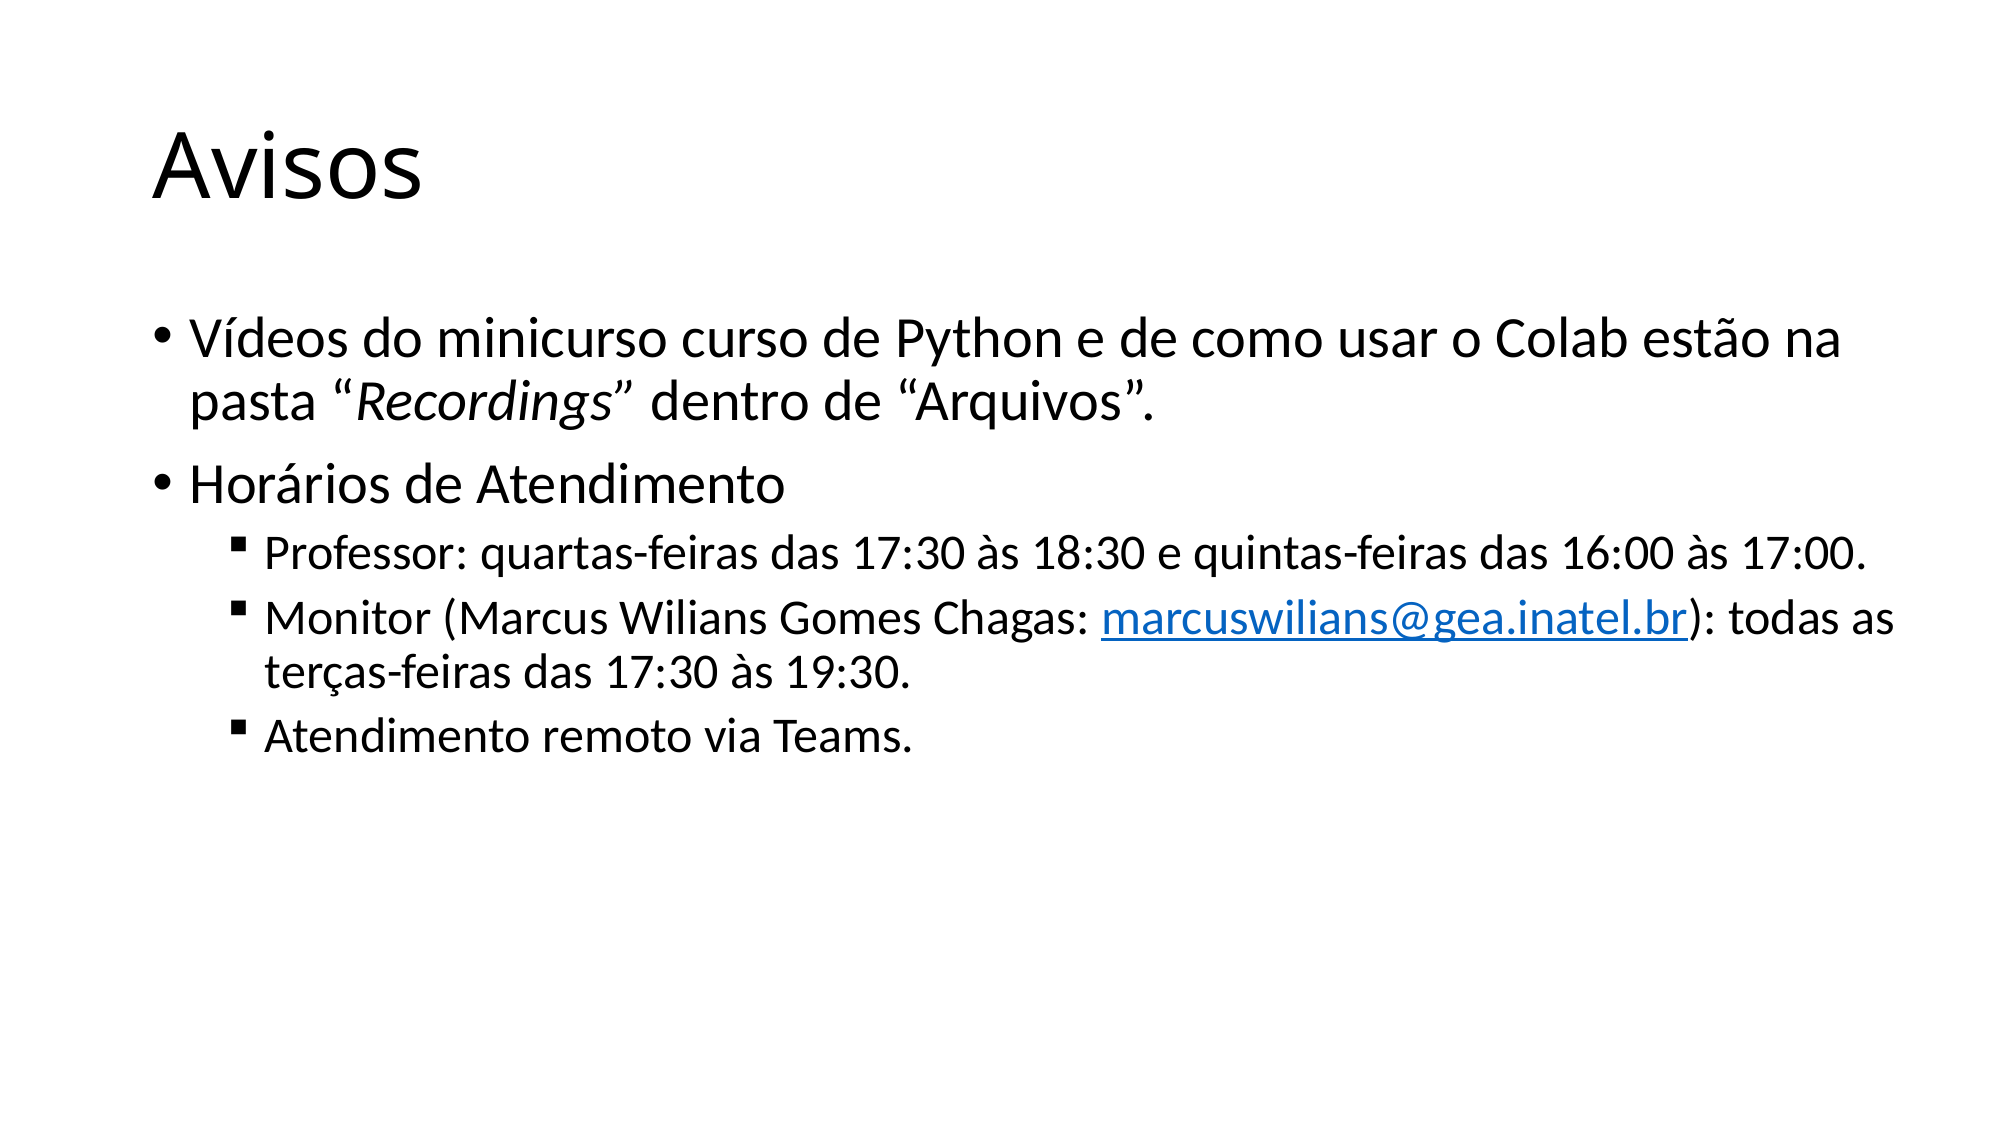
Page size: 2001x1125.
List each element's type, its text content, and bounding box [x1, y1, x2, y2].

list Vídeos do minicurso curso de Python e de como usar o Colab estão na pasta “Recordings” dentro de “Arquivos”. Horários de Atendimento Professor: quartas-feiras das 17:30 às 18:30 e quintas-feiras das 16:00 às 17:00. Monitor (Marcus Wilians Gomes Chagas: marcuswilians@gea.inatel.br): todas as terças-feiras das 17:30 às 19:30. Atendimento remoto via Teams. [137, 299, 1981, 1125]
title Avisos [137, 59, 1863, 278]
